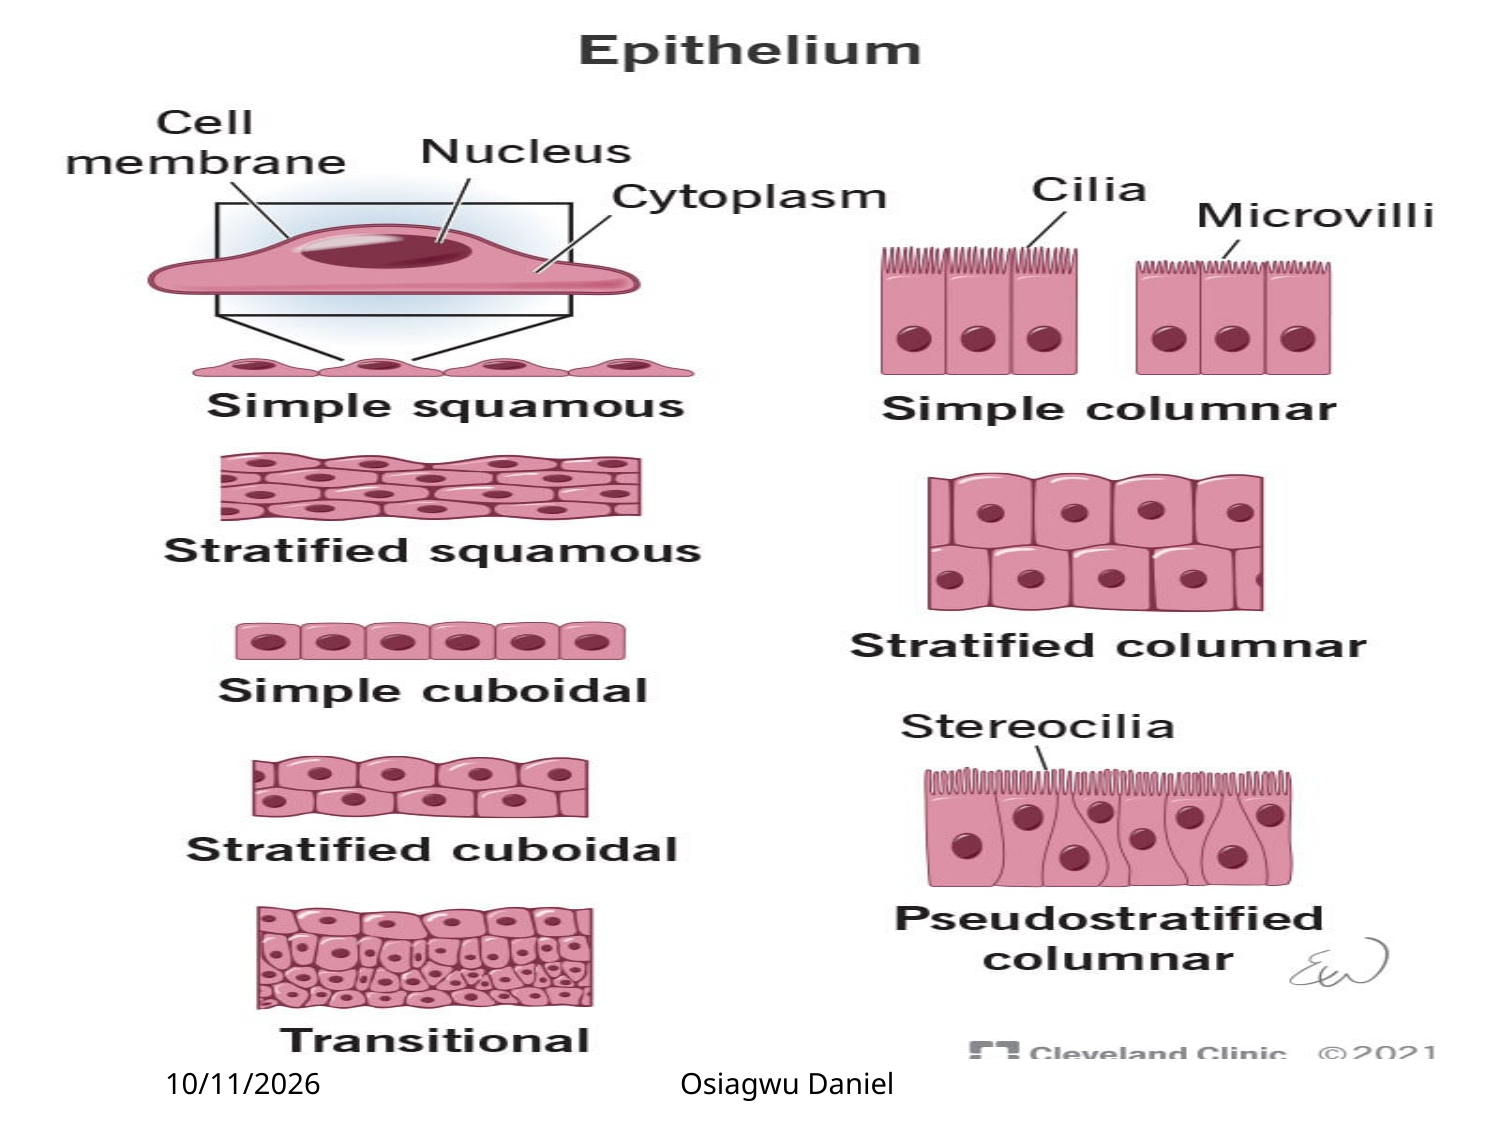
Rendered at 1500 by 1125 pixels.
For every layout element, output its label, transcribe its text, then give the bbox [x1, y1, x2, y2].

picture [0, 0, 1500, 1059]
footer Osiagwu Daniel [549, 1067, 1026, 1113]
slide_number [149, 1067, 463, 1113]
